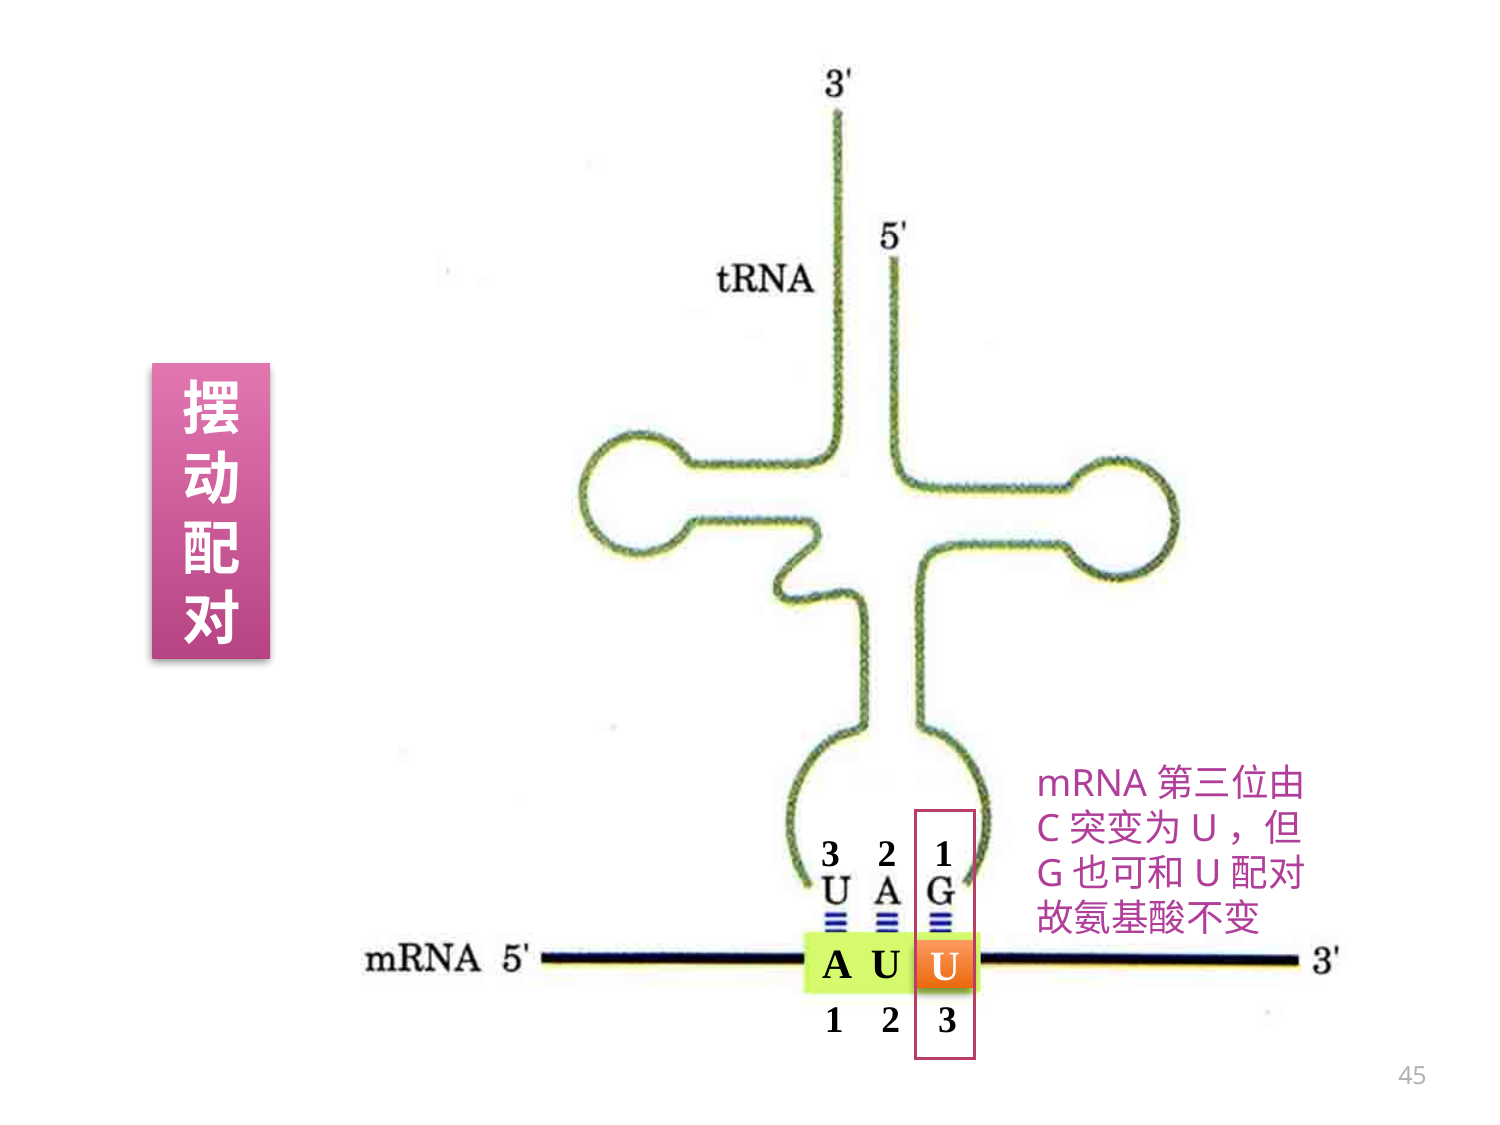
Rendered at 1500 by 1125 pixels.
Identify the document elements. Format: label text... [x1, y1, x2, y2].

slide_number 45 [1104, 1046, 1442, 1107]
text_box 摆动配对 [152, 363, 271, 659]
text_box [359, 54, 1353, 1036]
text_box [915, 1048, 975, 1059]
